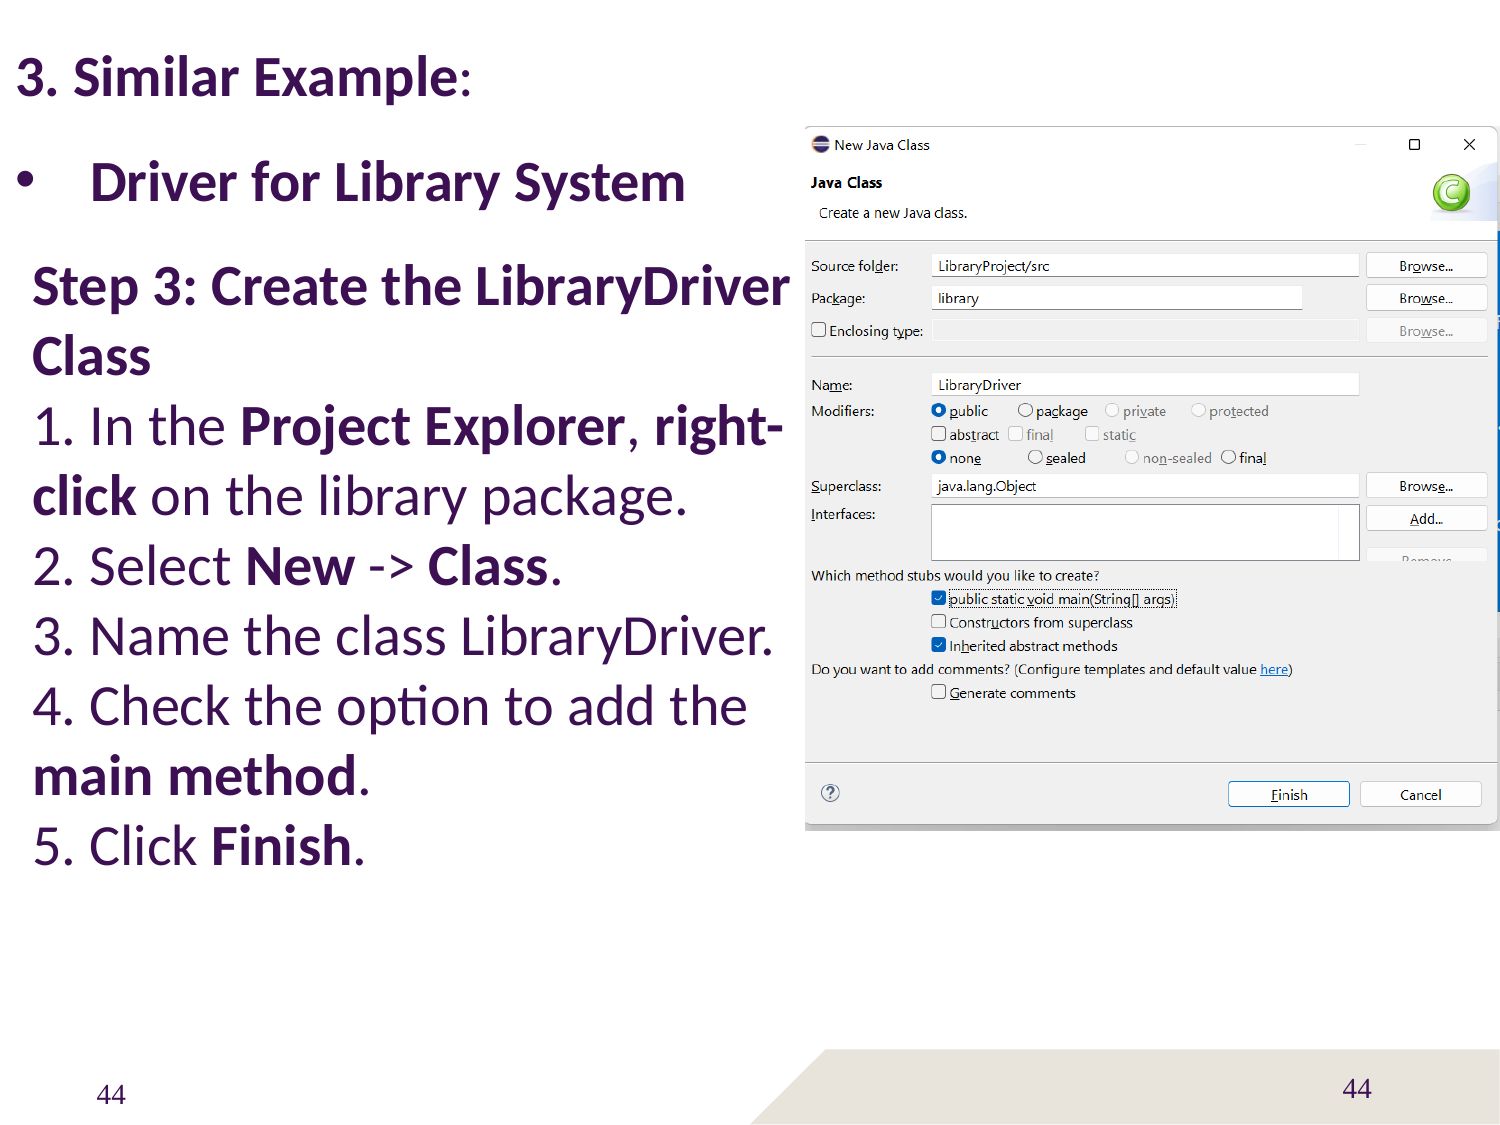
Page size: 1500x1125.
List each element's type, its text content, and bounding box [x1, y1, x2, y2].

text_box Step 3: Create the LibraryDriver Class In the Project Explorer, right-click on the library package. Select New -> Class. Name the class LibraryDriver. Check the option to add the main method. Click Finish. [17, 240, 854, 885]
slide_number 44 [81, 1068, 156, 1109]
text_box 44 [1074, 1049, 1388, 1125]
text_box 3. Similar Example: Driver for Library System [0, 0, 1499, 221]
picture [805, 126, 1500, 831]
